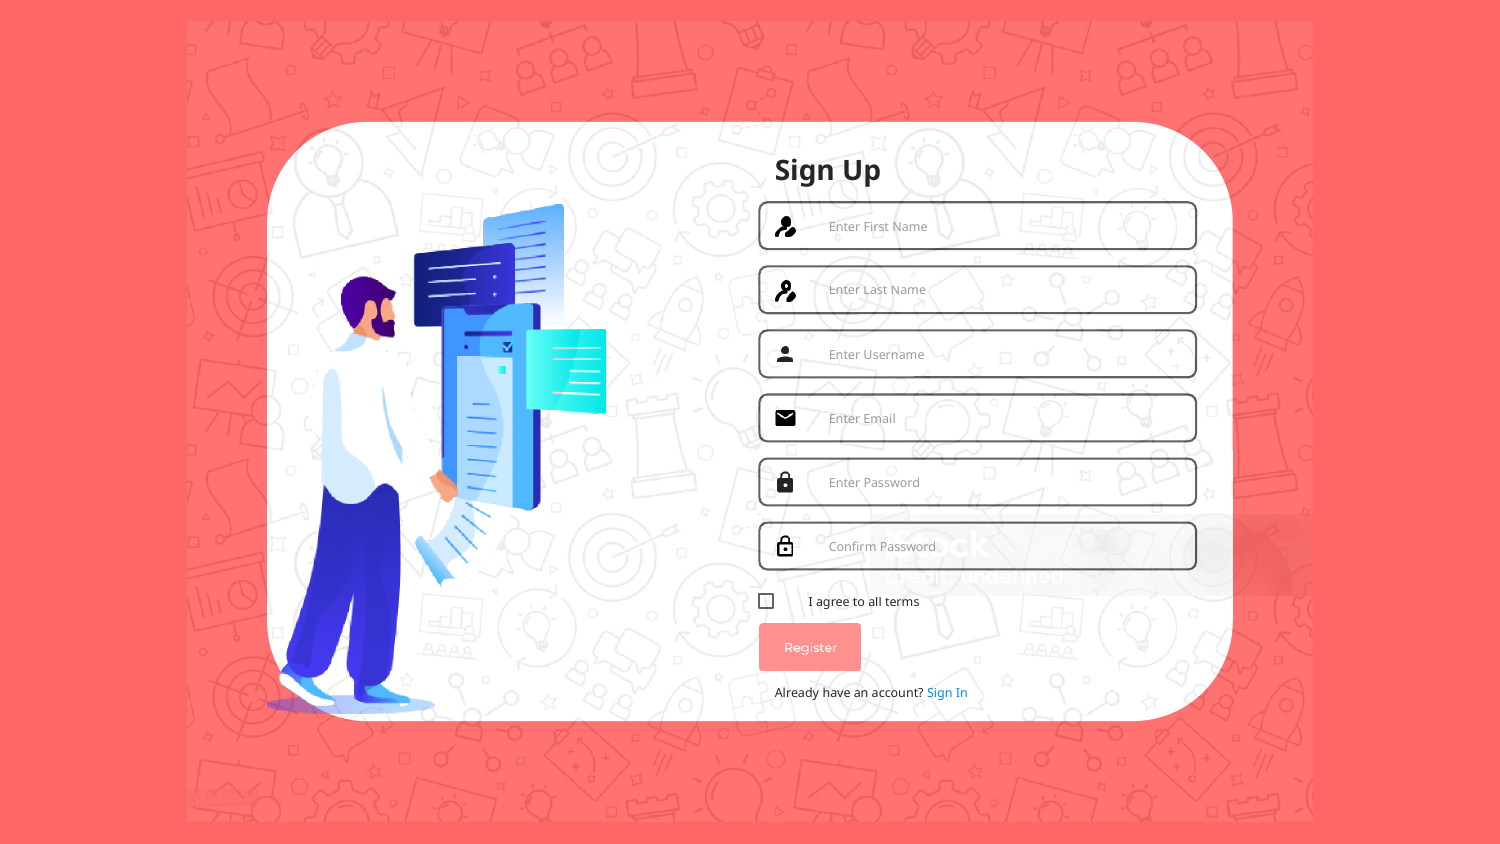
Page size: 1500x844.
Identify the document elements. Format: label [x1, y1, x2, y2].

picture [187, 21, 1313, 822]
